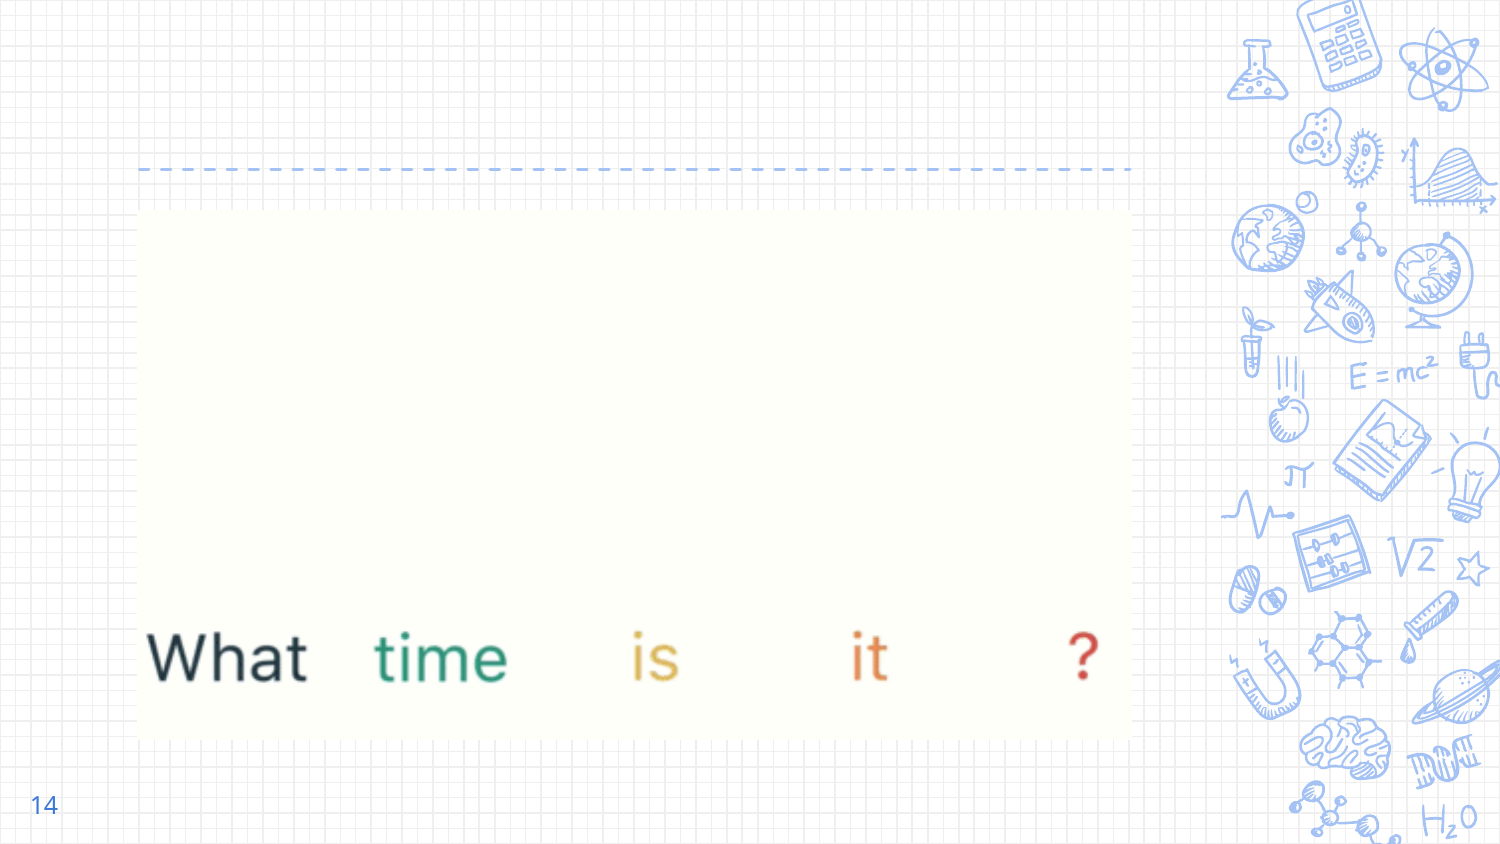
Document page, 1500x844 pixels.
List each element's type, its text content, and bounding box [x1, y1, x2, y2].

slide_number ‹#› [14, 774, 105, 840]
picture [137, 210, 1132, 741]
